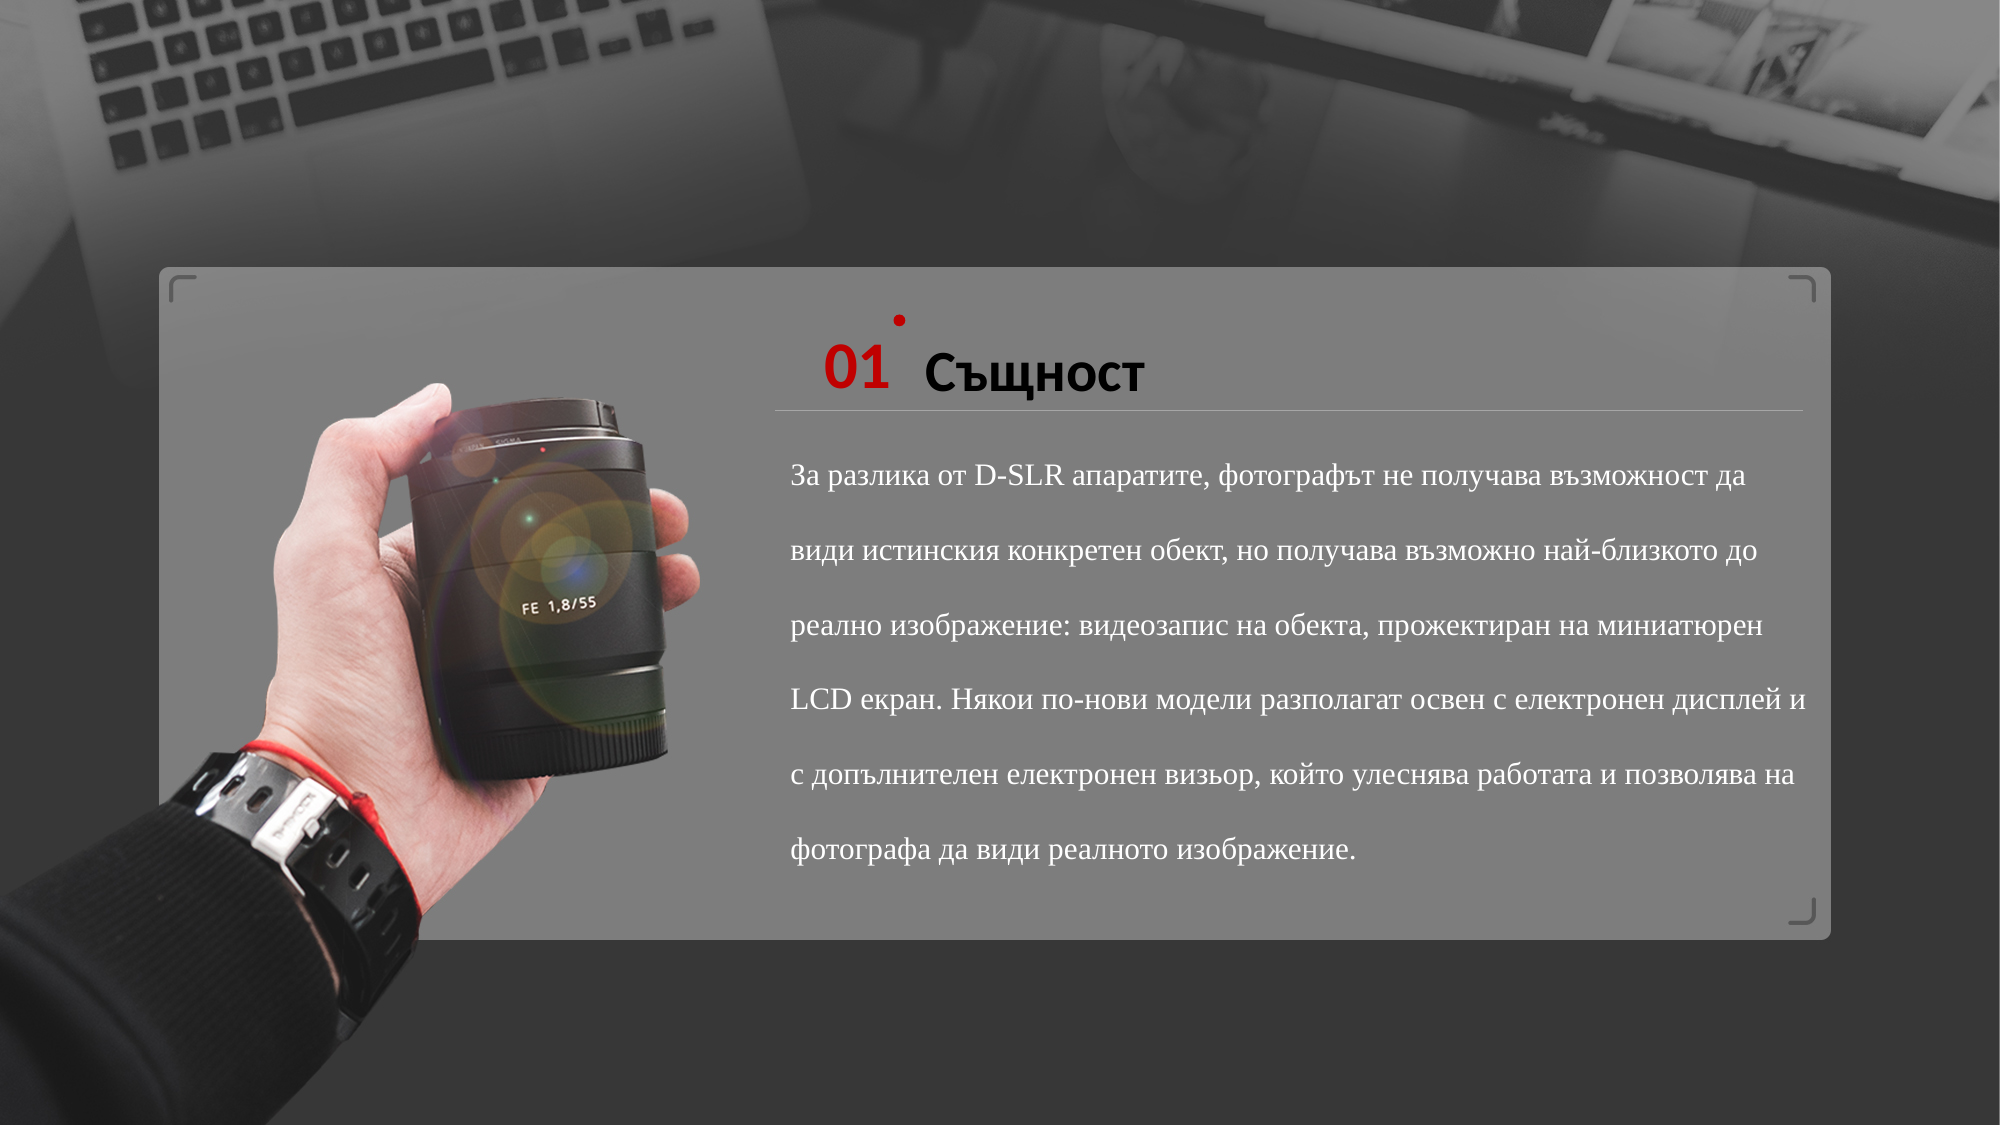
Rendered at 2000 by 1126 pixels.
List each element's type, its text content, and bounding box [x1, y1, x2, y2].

picture [0, 0, 2000, 1125]
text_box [798, 314, 1674, 453]
text_box За разлика от D-SLR апаратите, фотографът не получава възможност да види истинския конкретен обект, но получава възможно най-близкото до реално изображение: видеозапис на обекта, прожектиран на миниатюрен LCD екран. Някои по-нови модели разполагат освен с електронен дисплей и с допълнителен електронен визьор, който улеснява работата и позволява на фотографа да види реалното изображение. [775, 409, 1827, 874]
